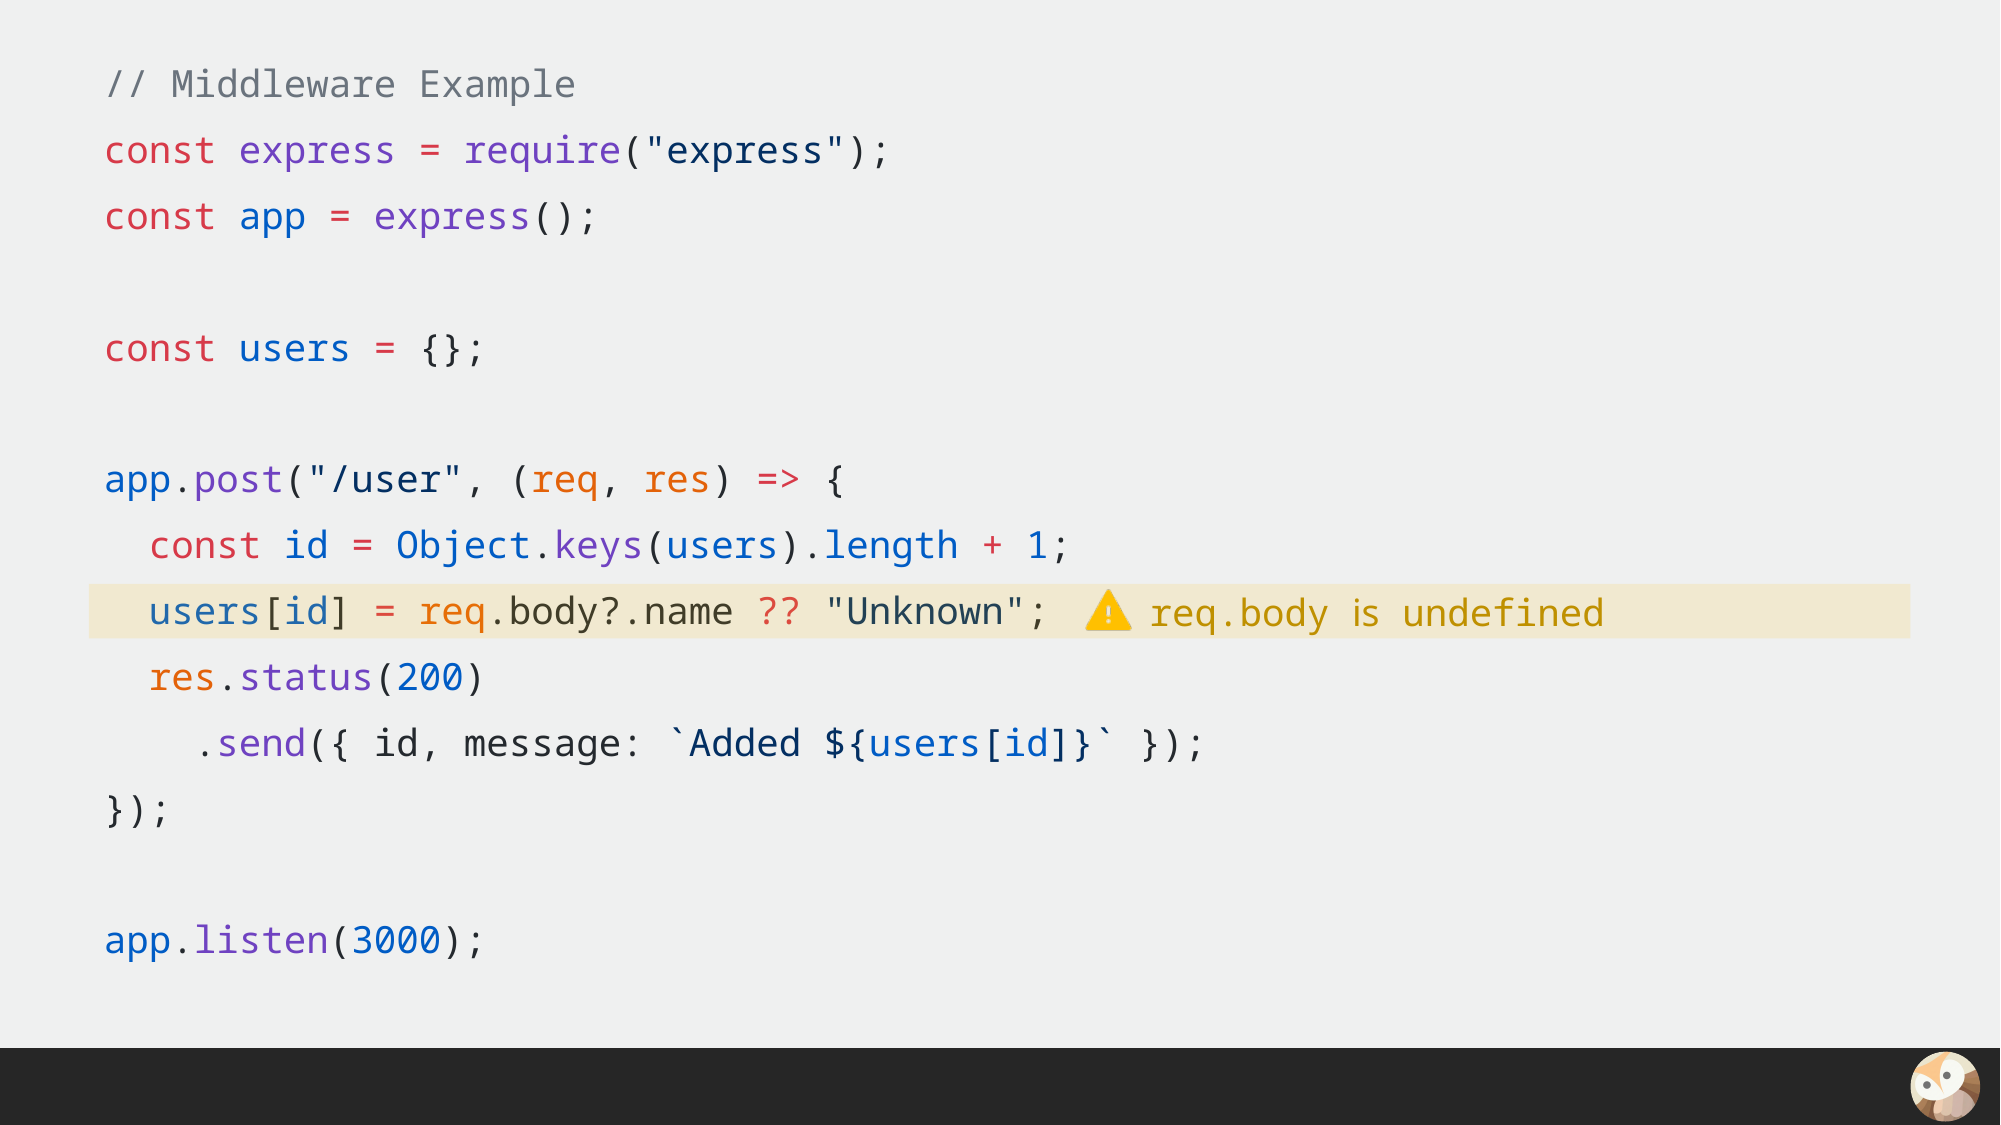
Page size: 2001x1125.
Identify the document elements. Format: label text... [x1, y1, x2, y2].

list // Middleware Example const express = require("express"); const app = express(); const users = {}; app.post("/user", (req, res) => { const id = Object.keys(users).length + 1; users[id] = req.body?.name ?? "Unknown"; res.status(200) .send({ id, message: `Added ${users[id]}` }); }); app.listen(3000); [88, 643, 1911, 1034]
list // Middleware Example const express = require("express"); const app = express(); const users = {}; app.post("/user", (req, res) => { const id = Object.keys(users).length + 1; users[id] = req.body?.name ?? "Unknown"; res.status(200) .send({ id, message: `Added ${users[id]}` }); }); app.listen(3000); [88, 52, 1911, 581]
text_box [88, 581, 1911, 643]
picture [1910, 1051, 1981, 1122]
